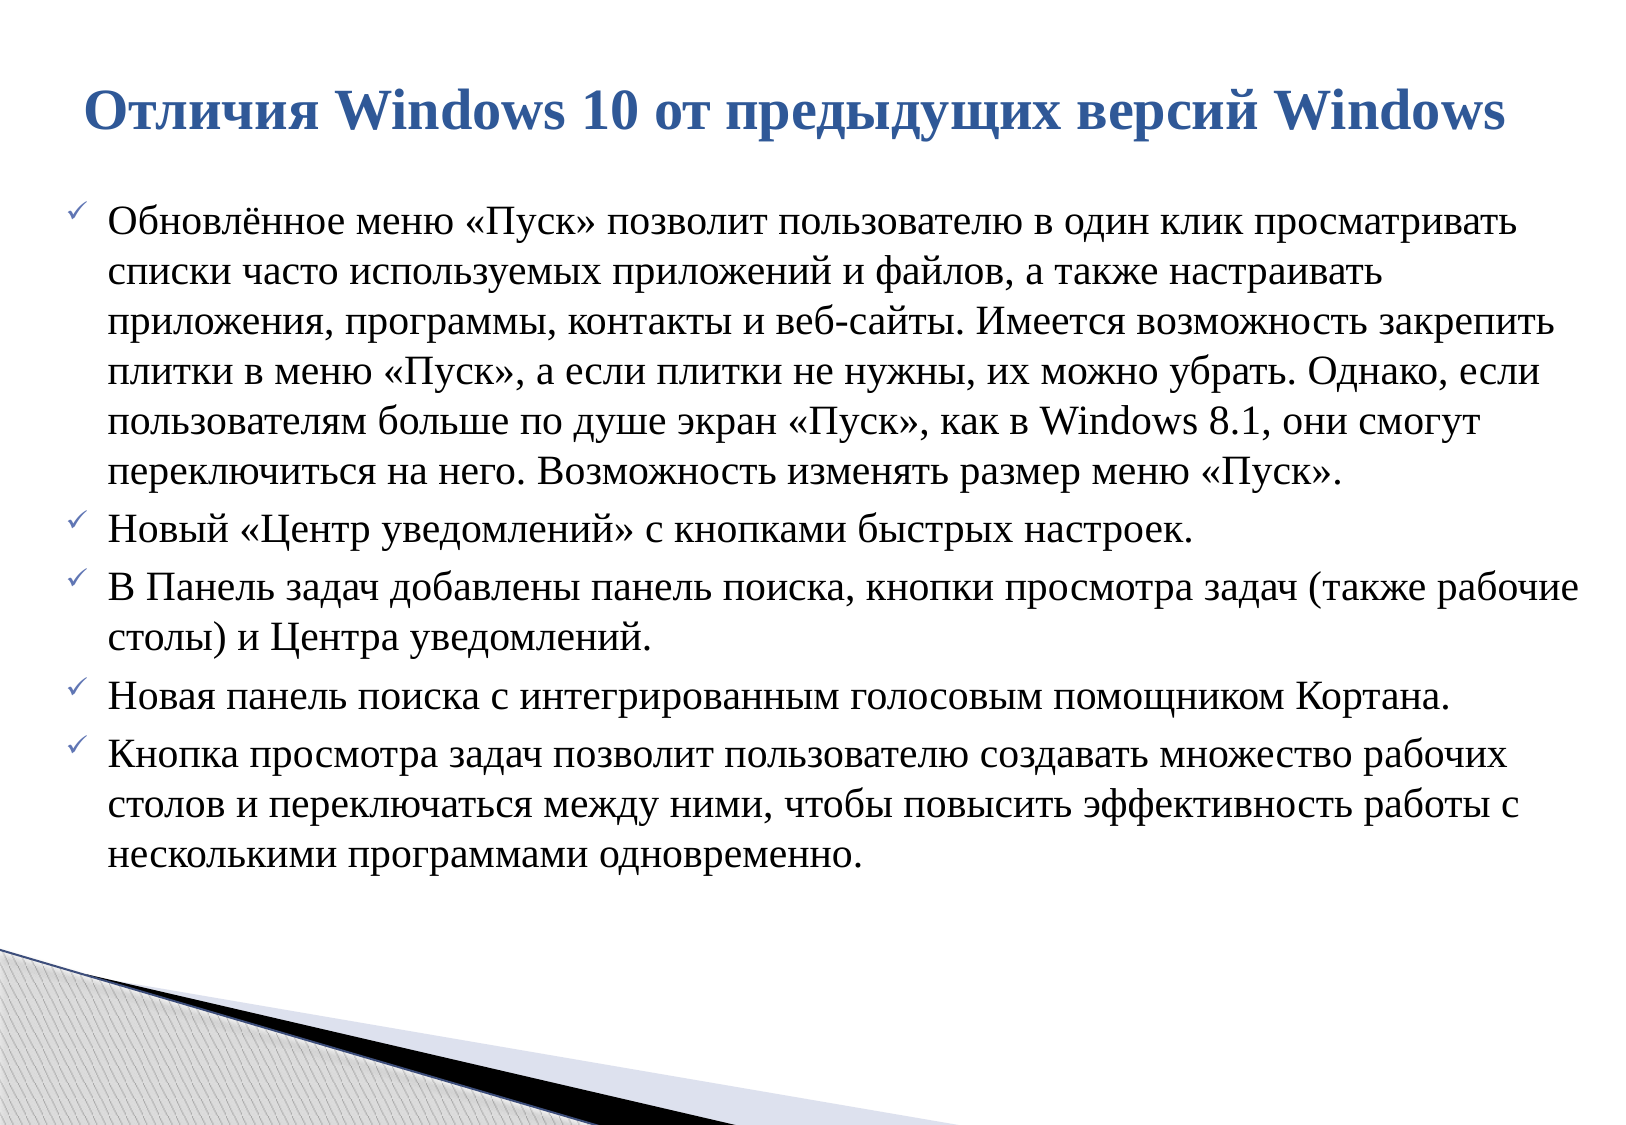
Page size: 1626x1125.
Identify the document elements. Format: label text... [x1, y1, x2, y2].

title Отличия Windows 10 от предыдущих версий Windows [68, 0, 1589, 185]
list Обновлённое меню «Пуск» позволит пользователю в один клик просматривать списки часто используемых приложений и файлов, а также настраивать приложения, программы, контакты и веб-сайты. Имеется возможность закрепить плитки в меню «Пуск», а если плитки не нужны, их можно убрать. Однако, если пользователям больше по душе экран «Пуск», как в Windows 8.1, они смогут переключиться на него. Возможность изменять размер меню «Пуск». Новый «Центр уведомлений» с кнопками быстрых настроек. В Панель задач добавлены панель поиска, кнопки просмотра задач (также рабочие столы) и Центра уведомлений. Новая панель поиска с интегрированным голосовым помощником Кортана. Кнопка просмотра задач позволит пользователю создавать множество рабочих столов и переключаться между ними, чтобы повысить эффективность работы с несколькими программами одновременно. [32, 185, 1602, 953]
